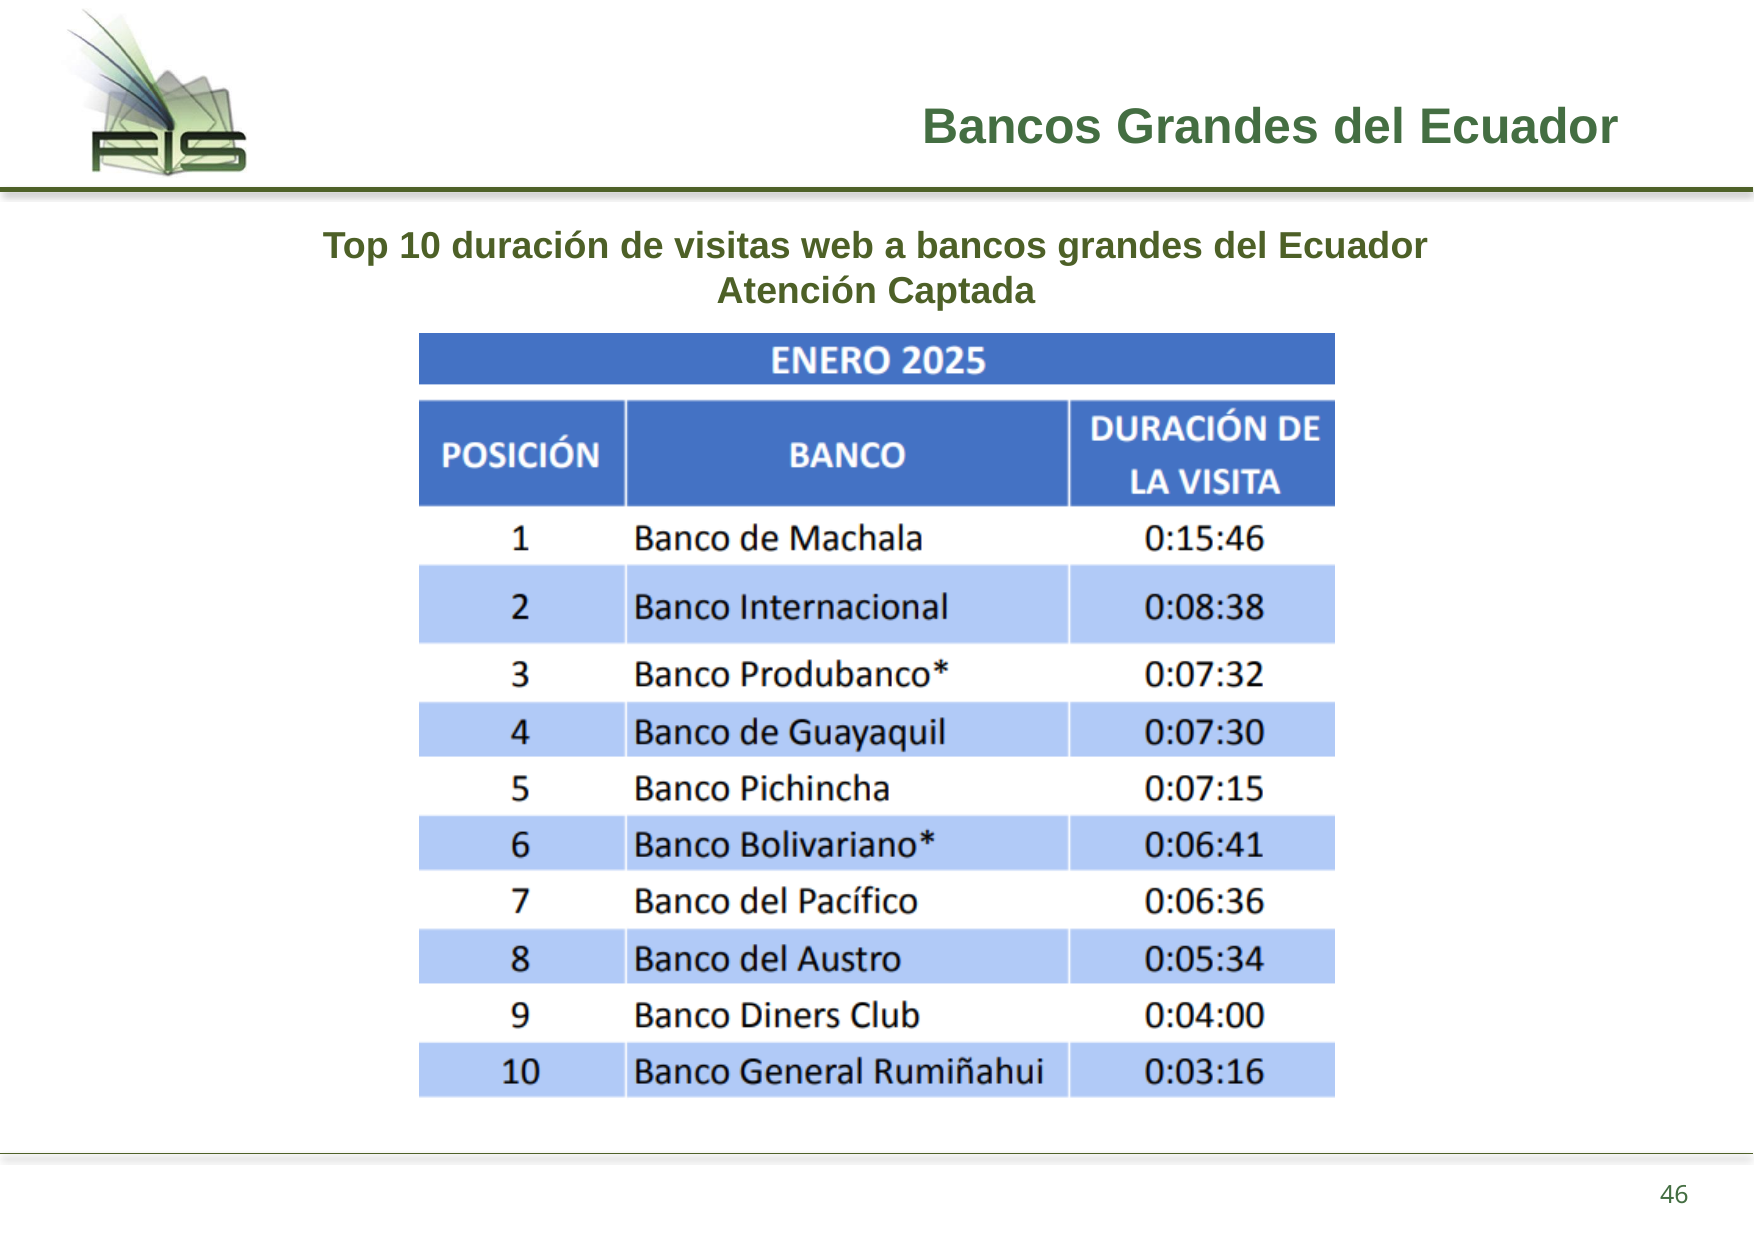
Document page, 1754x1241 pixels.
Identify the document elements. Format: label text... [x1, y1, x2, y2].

slide_number 46 [1296, 1162, 1706, 1229]
text_box Top 10 duración de visitas web a bancos grandes del Ecuador Atención Captada [293, 213, 1459, 358]
picture [419, 332, 1335, 1101]
picture [61, 8, 250, 178]
text_box Bancos Grandes del Ecuador [806, 86, 1735, 162]
